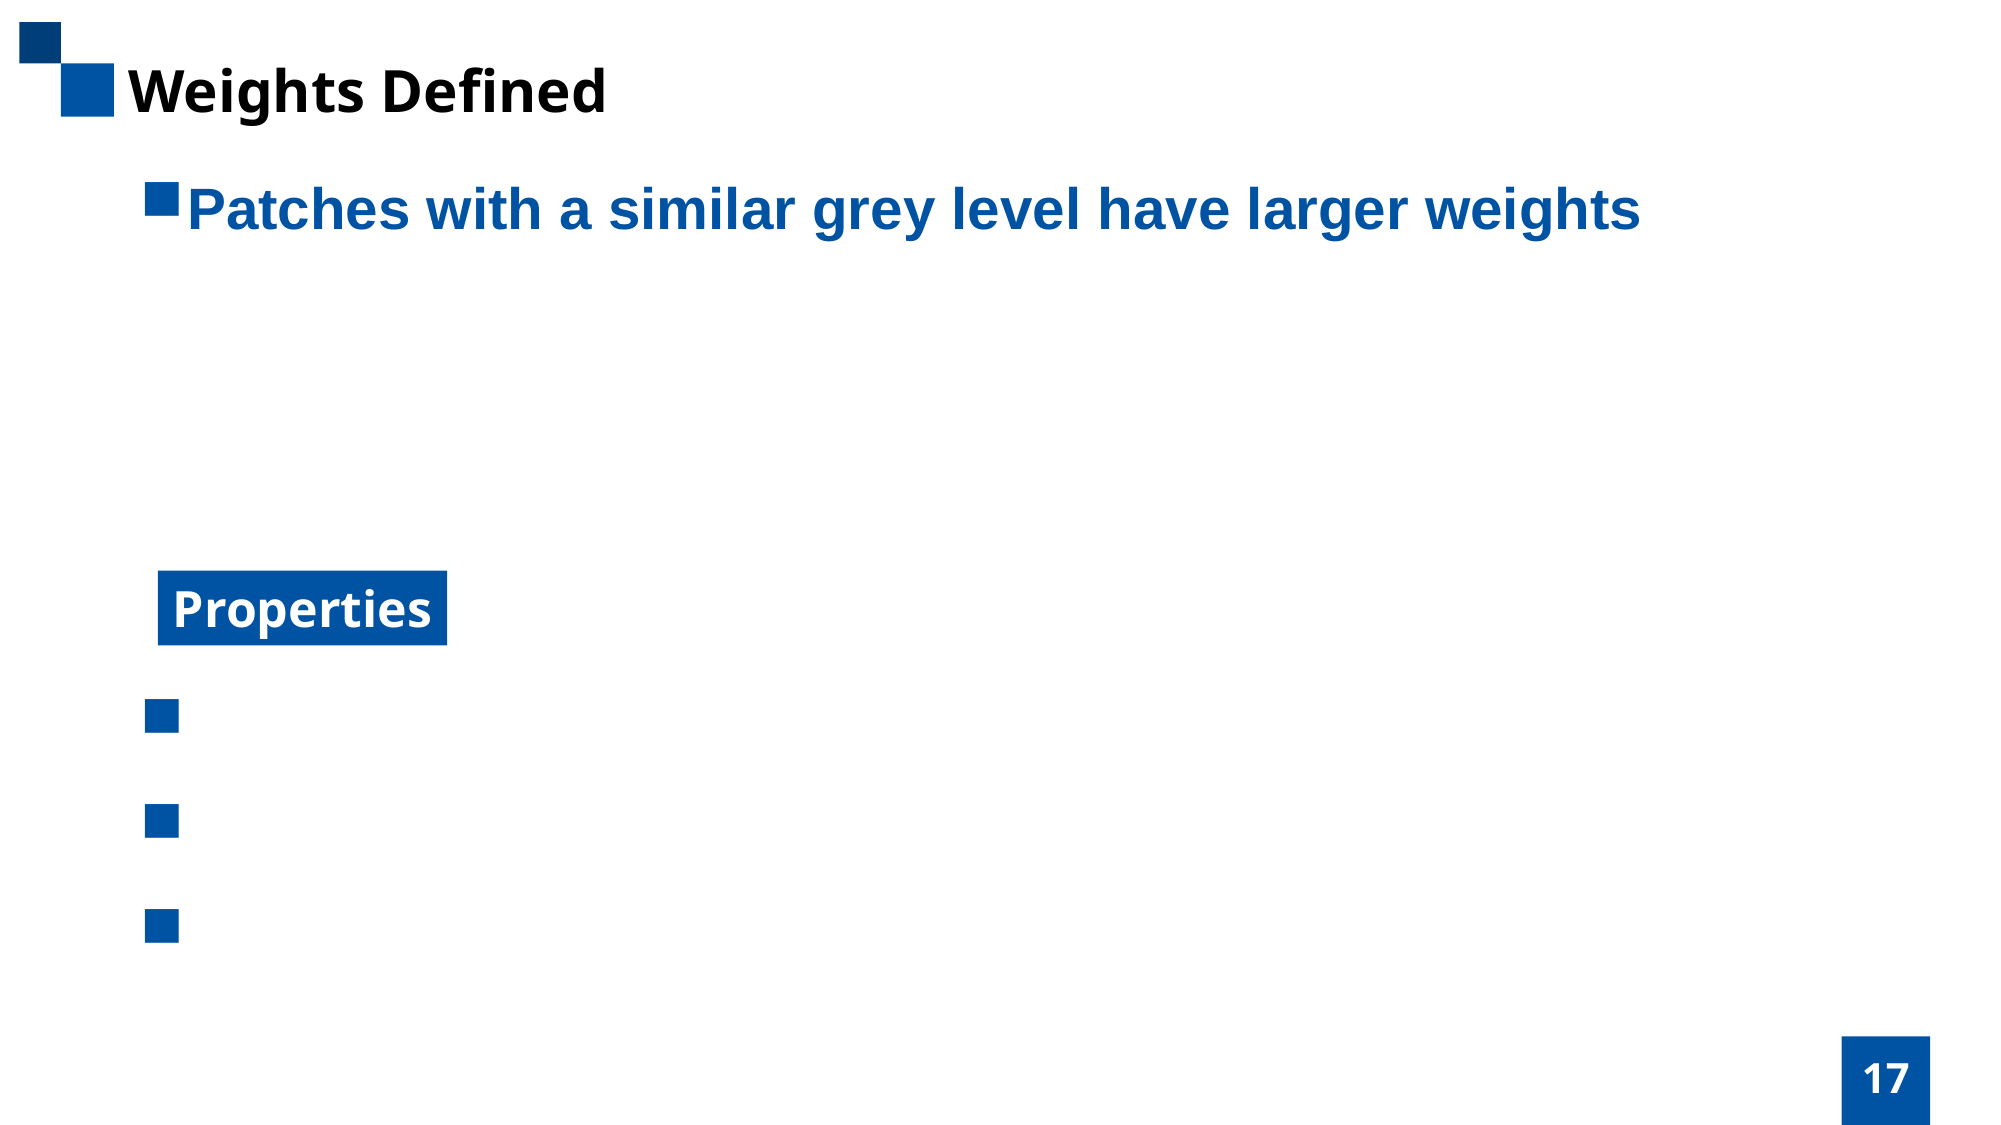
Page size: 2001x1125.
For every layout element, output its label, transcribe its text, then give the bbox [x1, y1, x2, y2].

text_box Patches with a similar grey level have larger weights [125, 146, 1910, 249]
slide_number 17 [1771, 1050, 2000, 1111]
text_box Properties [157, 570, 448, 646]
text_box Weights Defined [113, 47, 1000, 132]
